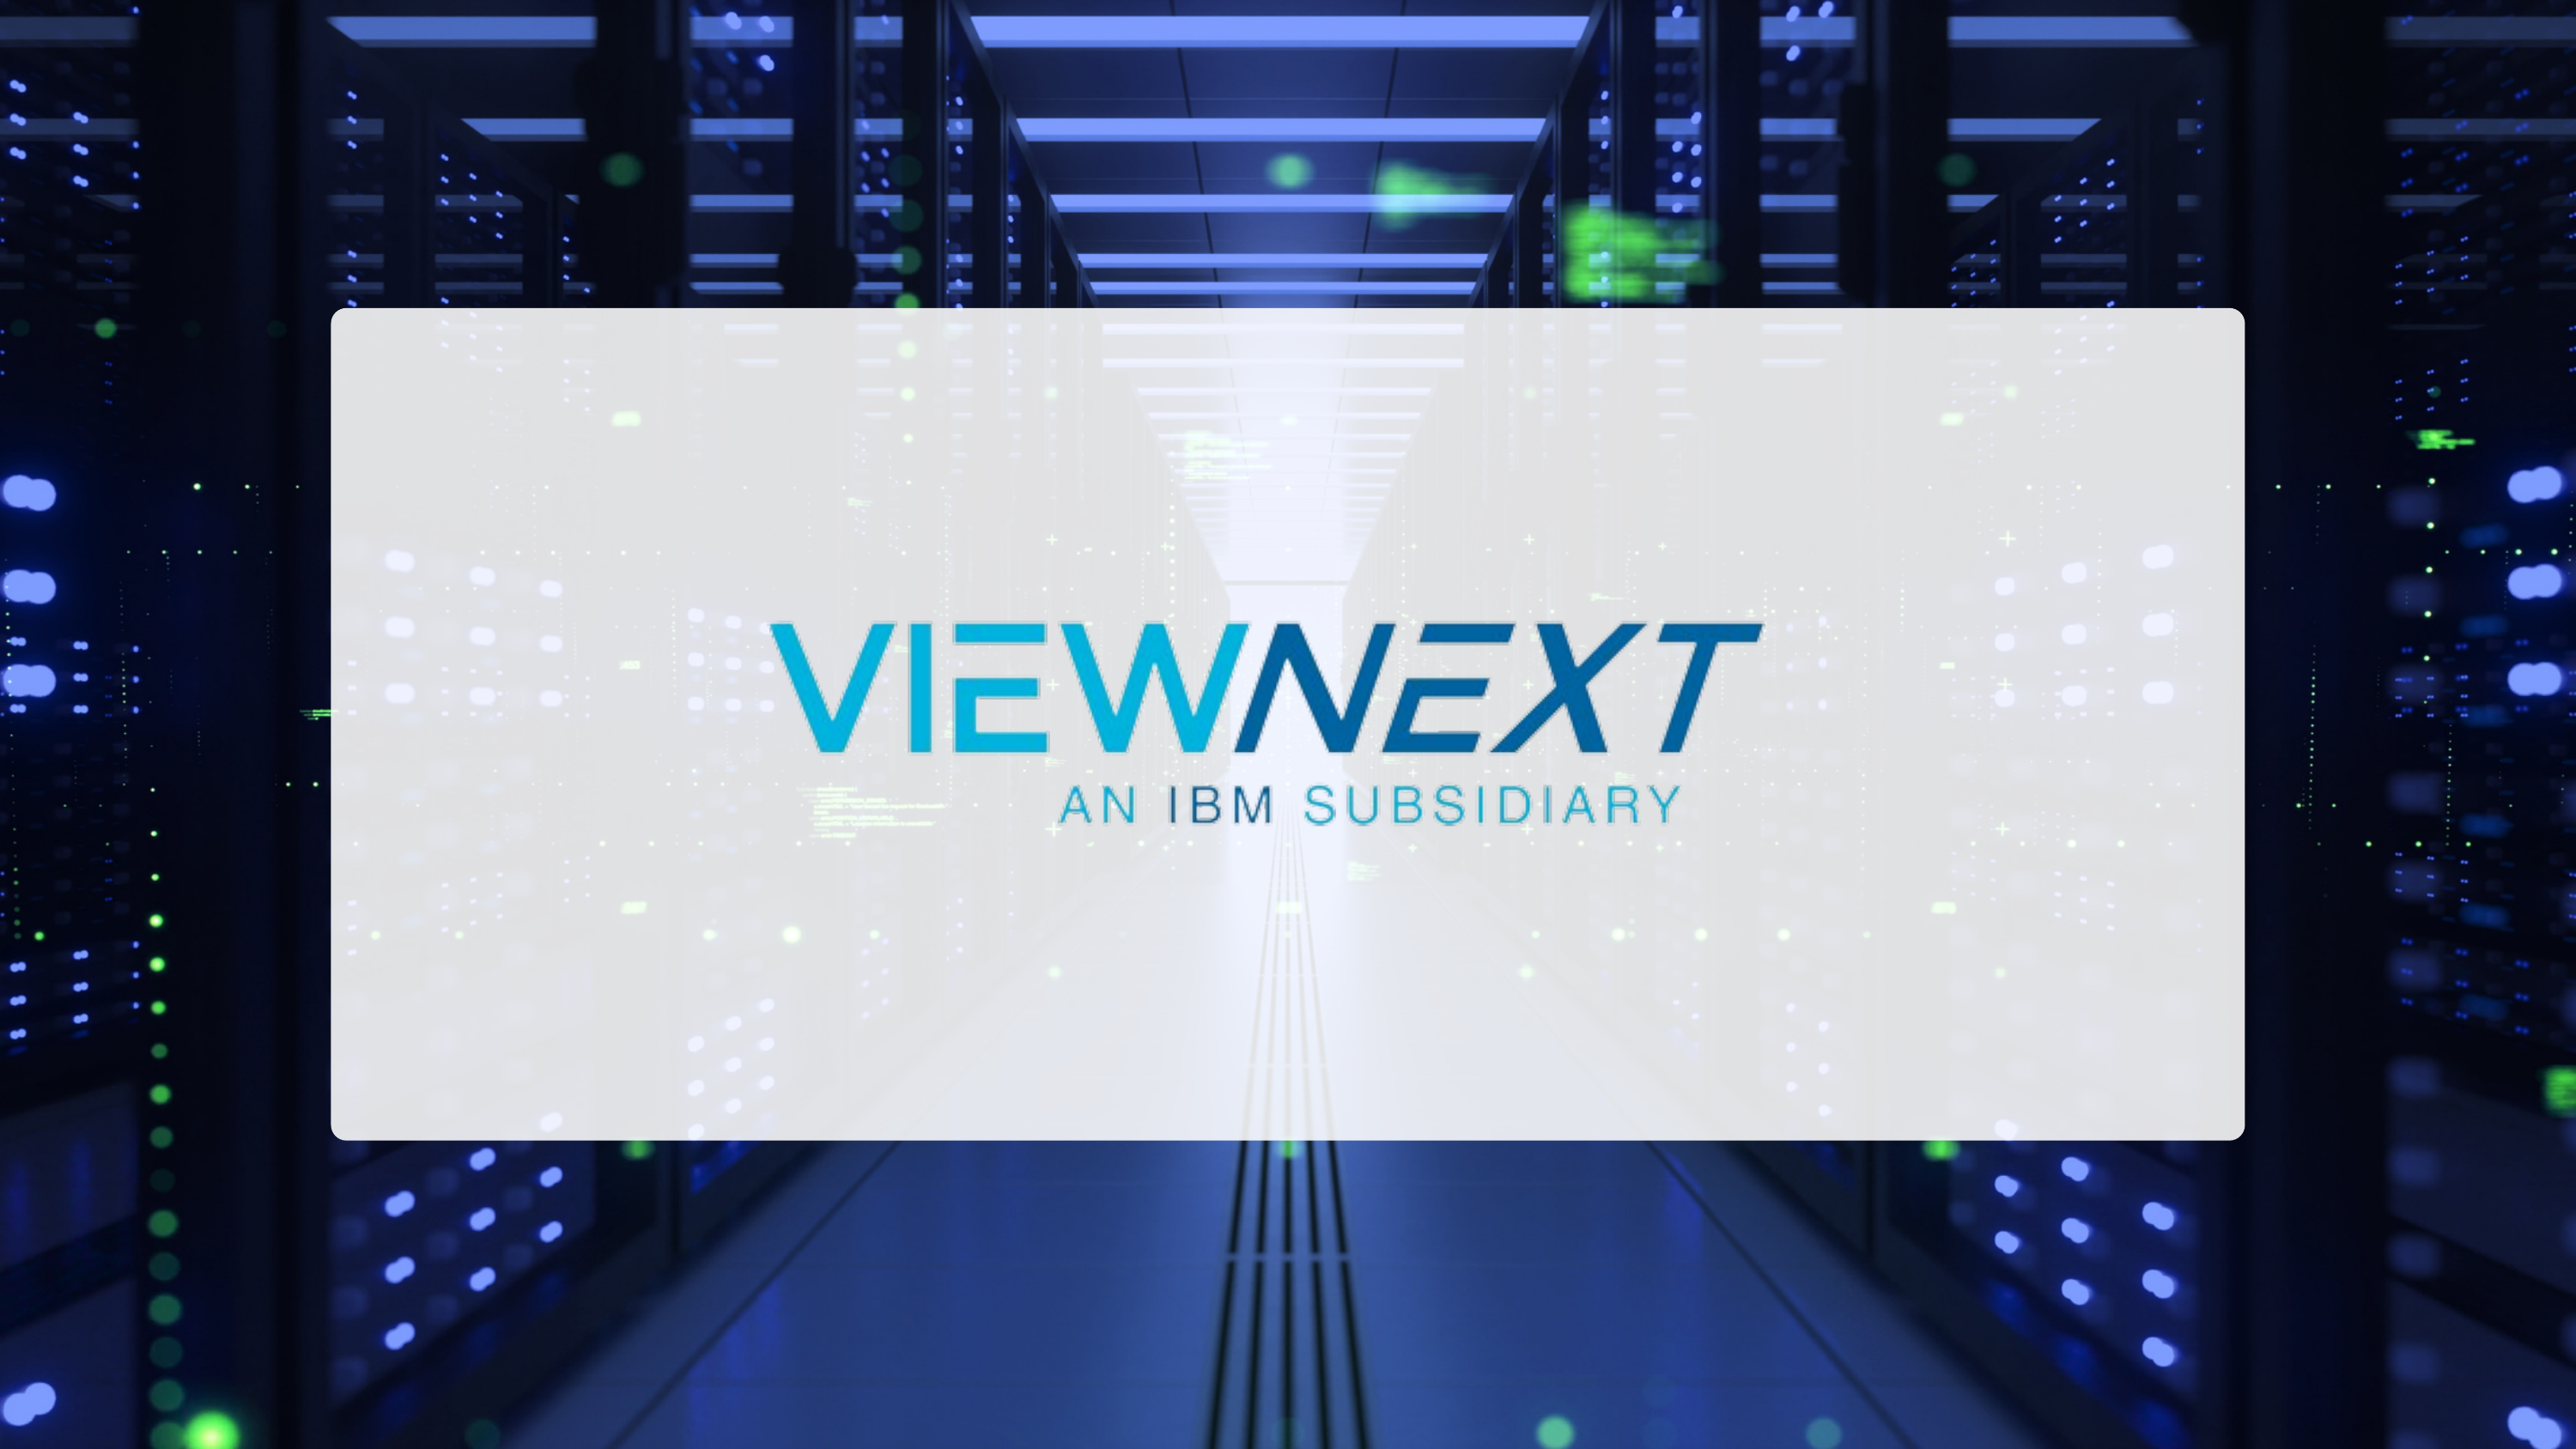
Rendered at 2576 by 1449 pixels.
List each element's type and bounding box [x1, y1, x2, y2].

text_box [331, 307, 2245, 1141]
text_box [611, 216, 1965, 305]
text_box [0, 0, 2576, 1449]
text_box [611, 1150, 1965, 1232]
